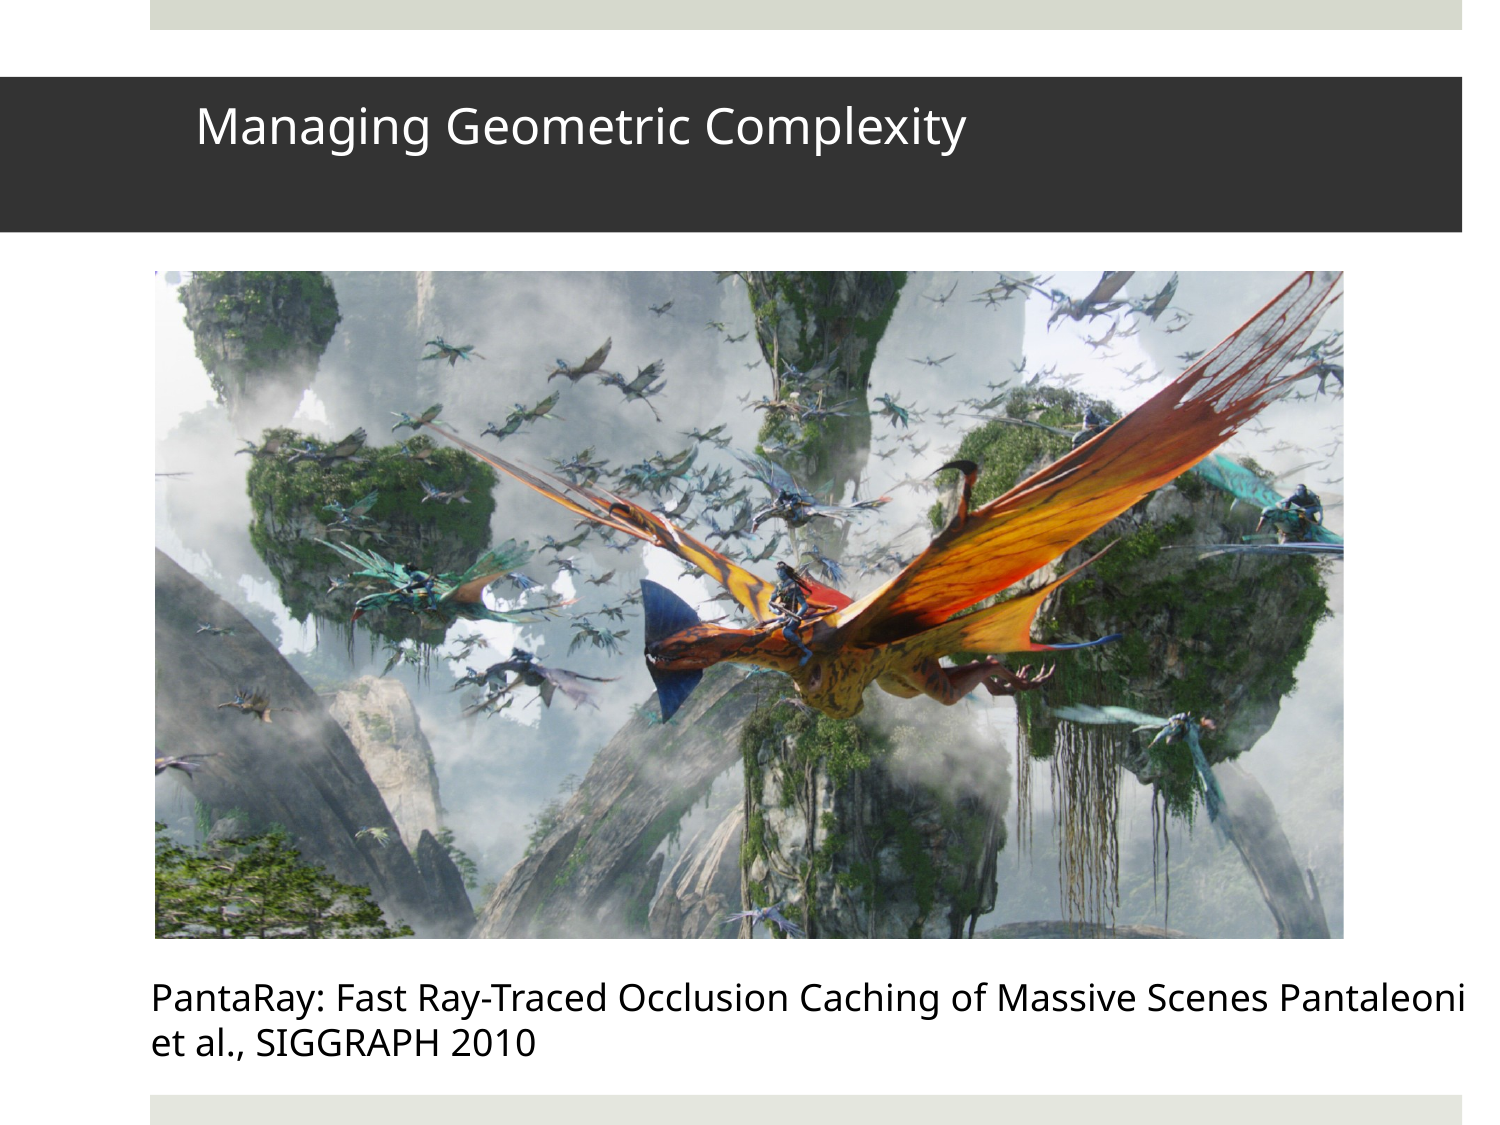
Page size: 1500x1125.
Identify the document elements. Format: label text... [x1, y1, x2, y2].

text_box PantaRay: Fast Ray-Traced Occlusion Caching of Massive Scenes Pantaleoni et al., SIGGRAPH 2010 [135, 966, 1500, 1117]
title Managing Geometric Complexity [0, 76, 1463, 233]
text_box [155, 271, 1344, 939]
